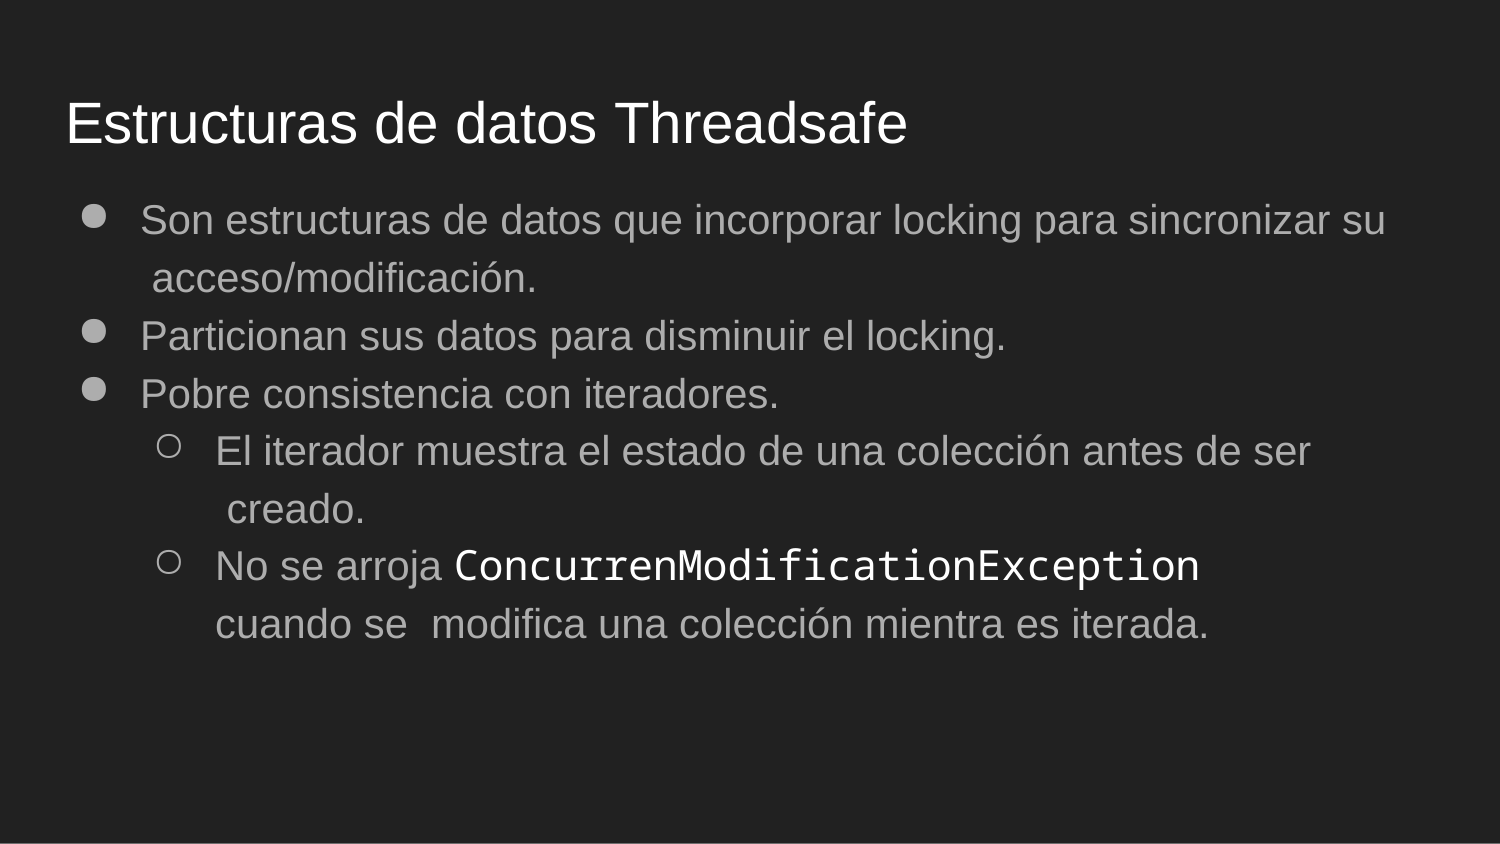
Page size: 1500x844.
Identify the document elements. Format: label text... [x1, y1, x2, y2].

text_box Son estructuras de datos que incorporar locking para sincronizar su acceso/modificación. Particionan sus datos para disminuir el locking. Pobre consistencia con iteradores. El iterador muestra el estado de una colección antes de ser creado. No se arroja ConcurrenModificationException cuando se modifica una colección mientra es iterada. [75, 183, 1390, 647]
title Estructuras de datos Threadsafe [63, 82, 912, 226]
